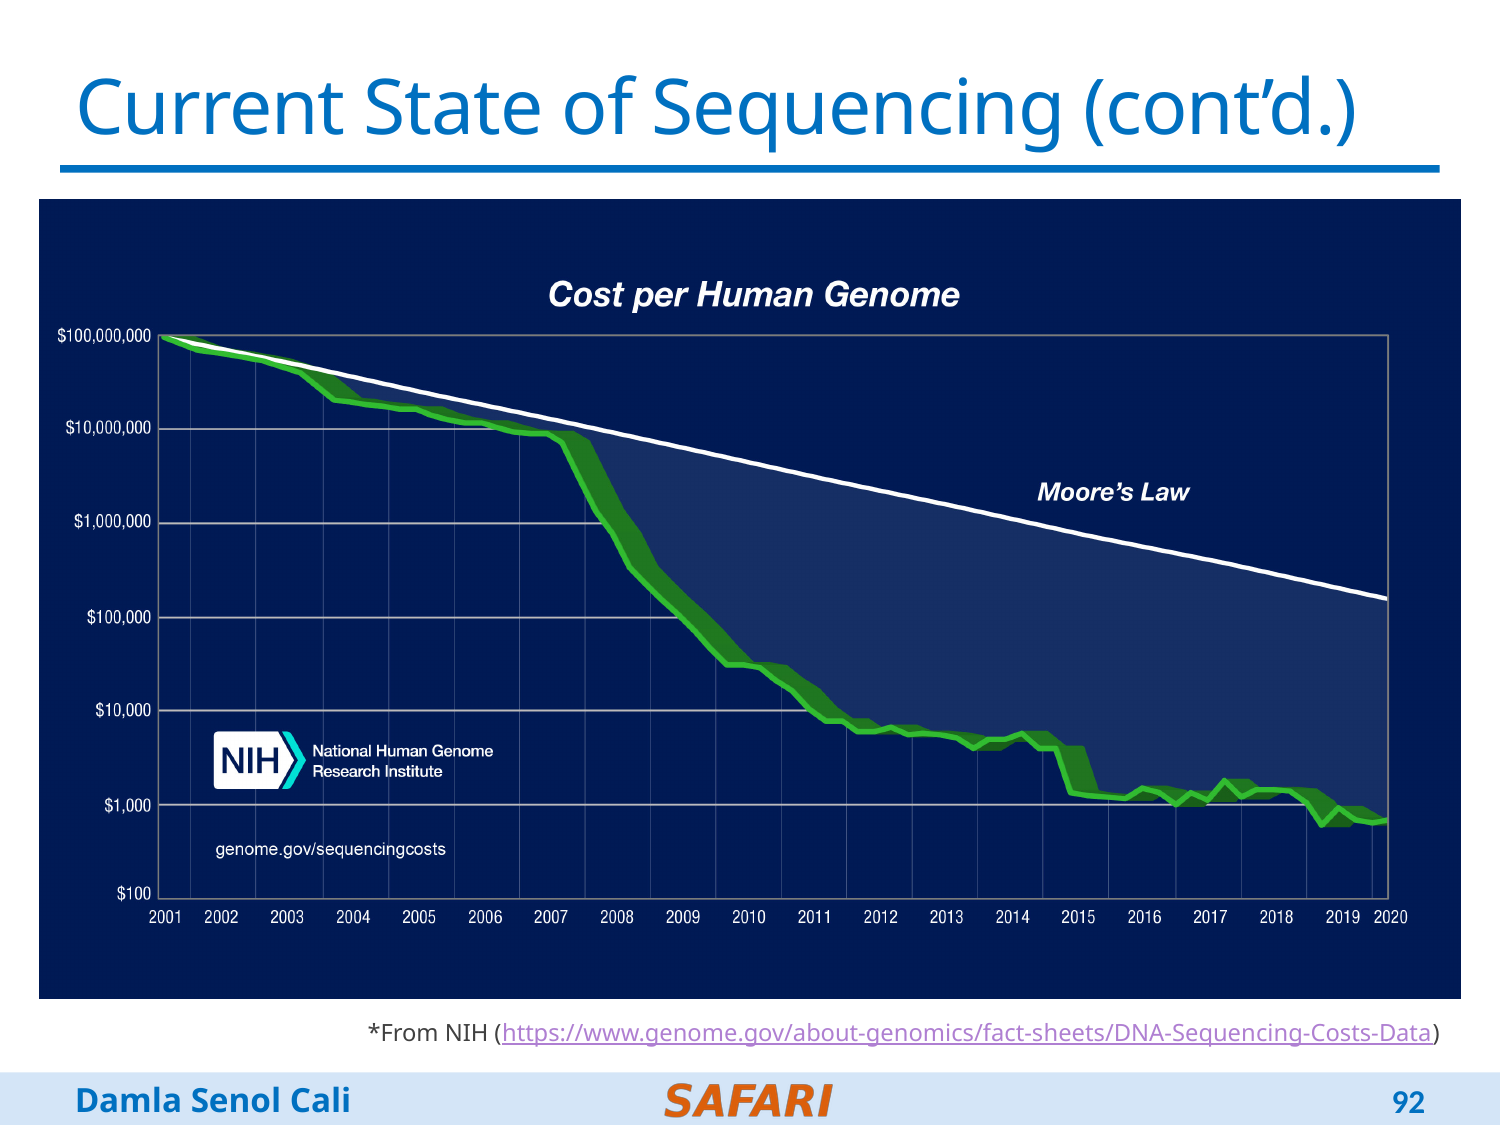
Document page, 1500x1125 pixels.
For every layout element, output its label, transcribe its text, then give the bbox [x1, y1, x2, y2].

picture [39, 198, 1461, 1000]
slide_number 92 [1233, 1077, 1440, 1123]
picture [663, 1075, 837, 1125]
title Current State of Sequencing (cont’d.) [60, 42, 1440, 166]
list *From NIH (https://www.genome.gov/about-genomics/fact-sheets/DNA-Sequencing-Costs-Data) [60, 1010, 1440, 1055]
